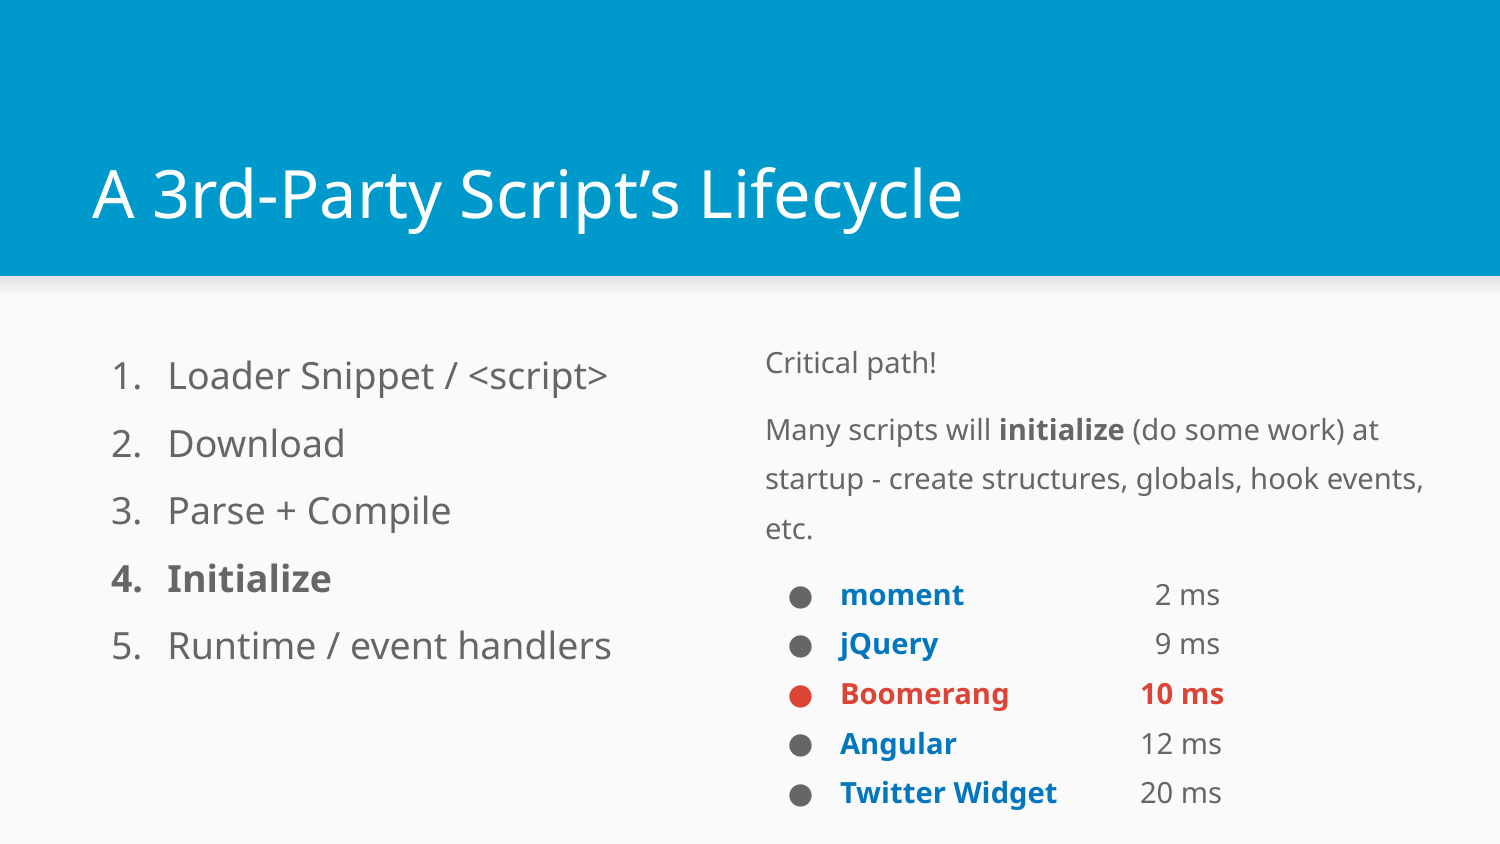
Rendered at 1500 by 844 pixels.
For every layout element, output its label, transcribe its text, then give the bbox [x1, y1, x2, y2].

list Critical path! Many scripts will initialize (do some work) at startup - create structures, globals, hook events, etc. moment 2 ms jQuery 9 ms Boomerang 10 ms Angular 12 ms Twitter Widget 20 ms [750, 314, 1500, 760]
title A 3rd-Party Script’s Lifecycle [77, 121, 1427, 248]
list Loader Snippet / <script> Download Parse + Compile Initialize Runtime / event handlers [77, 314, 750, 760]
